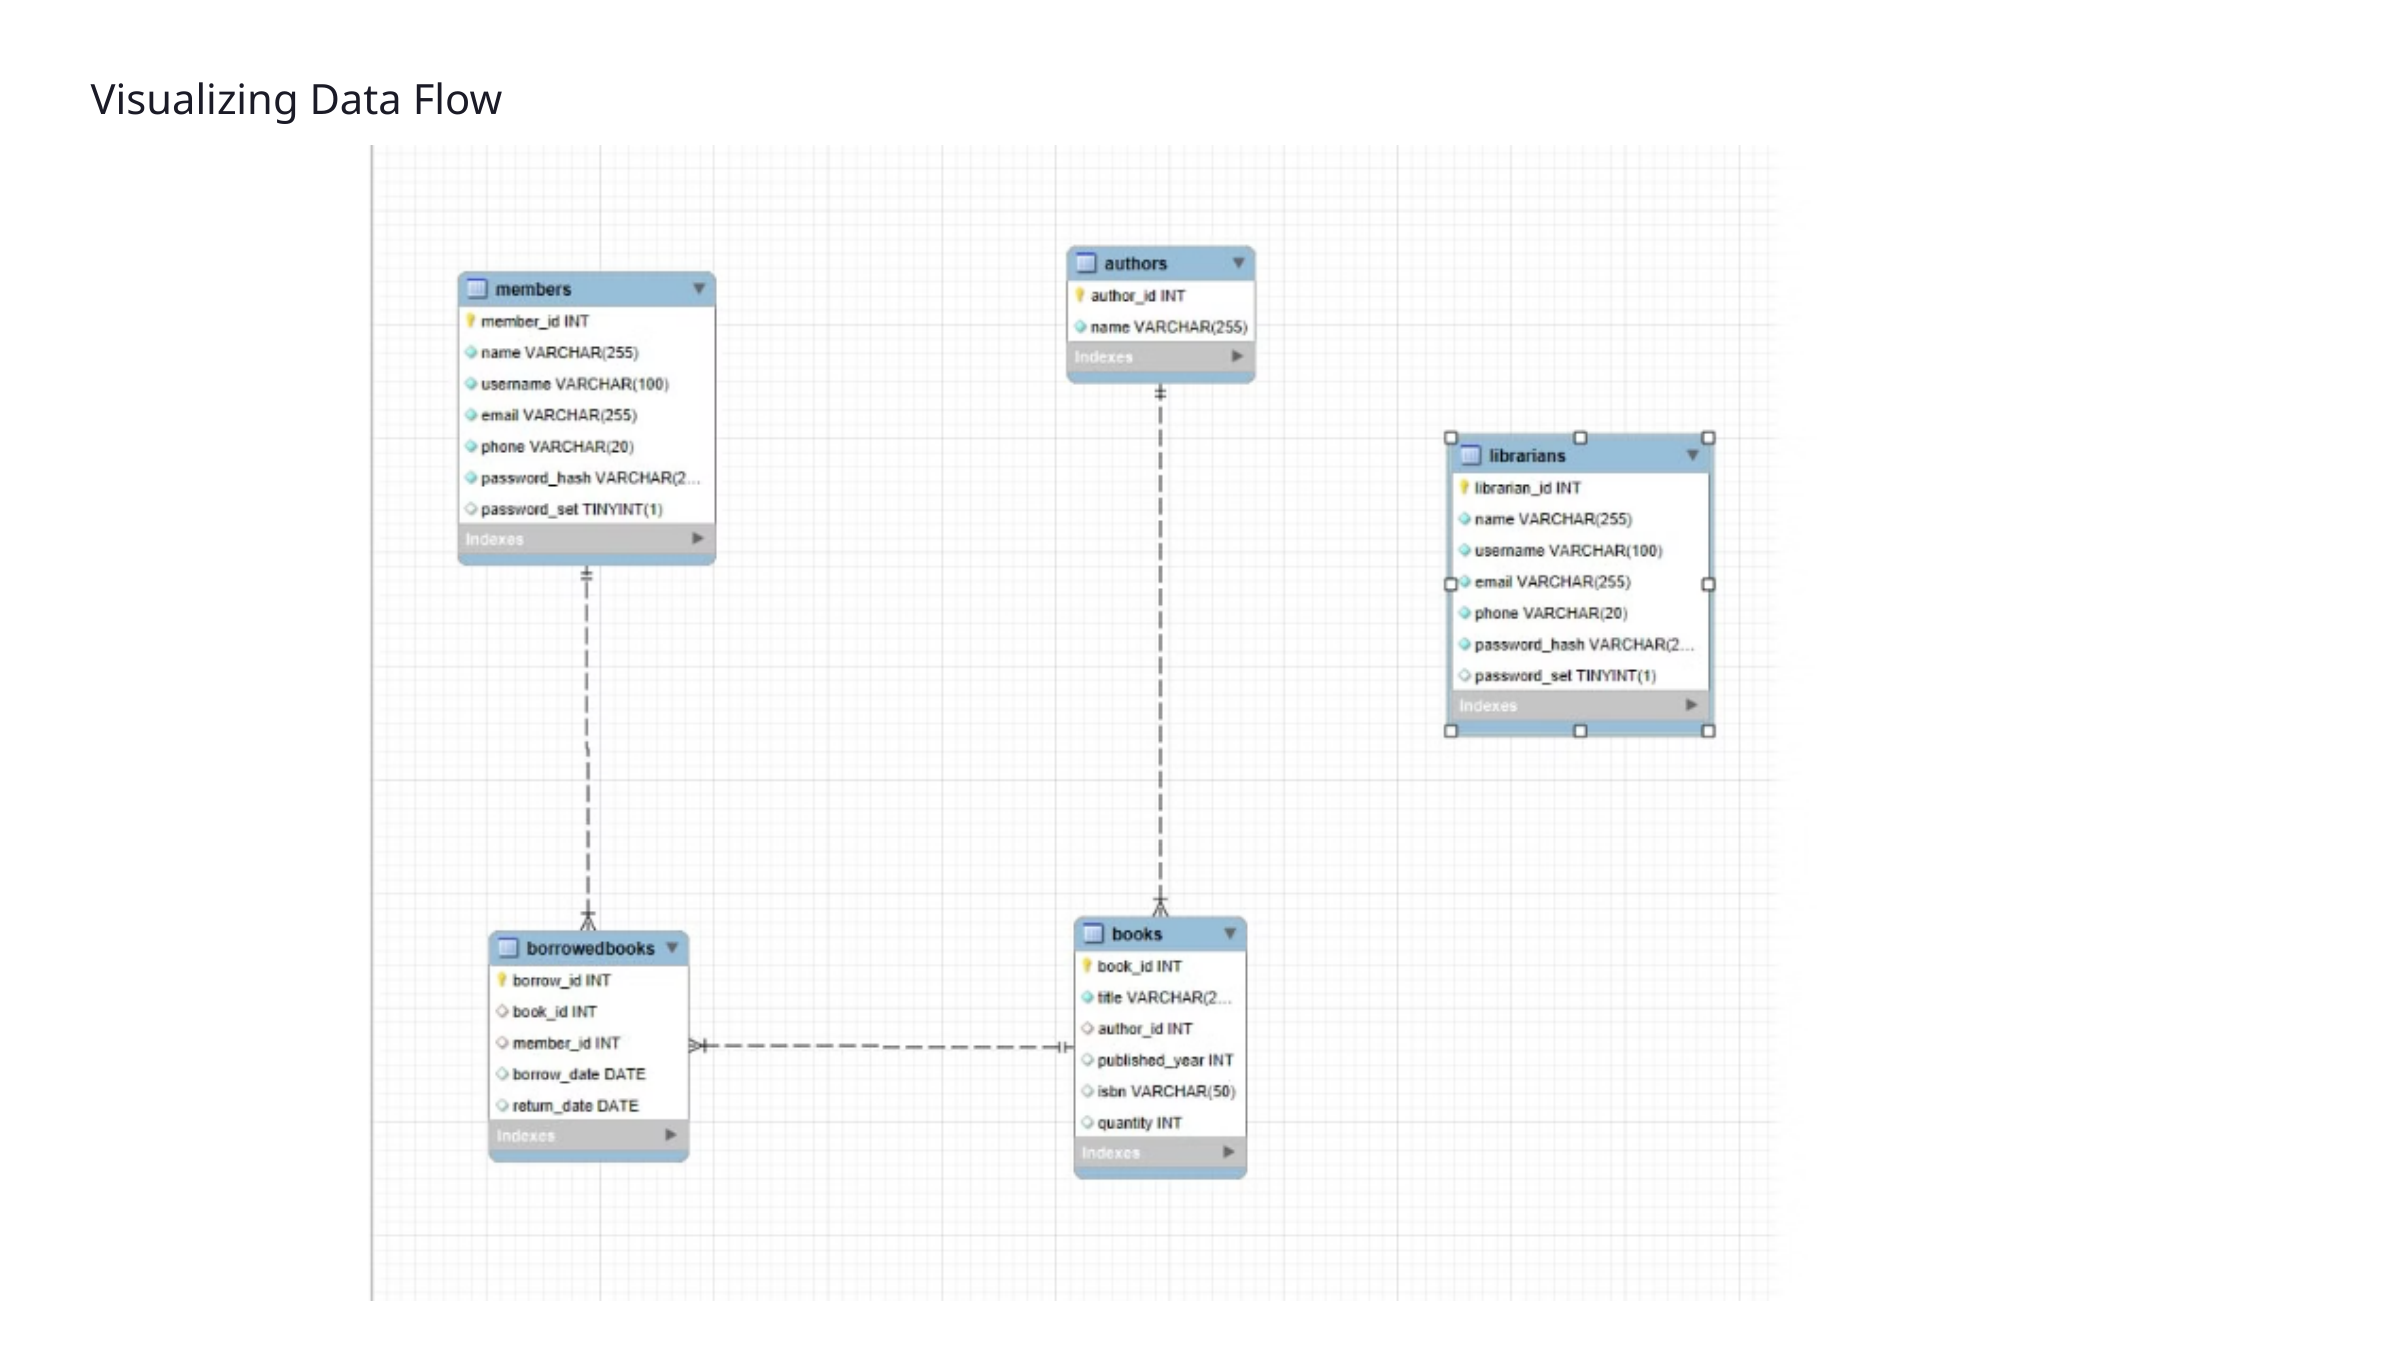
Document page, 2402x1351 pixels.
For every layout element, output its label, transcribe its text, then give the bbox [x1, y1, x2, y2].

picture [358, 145, 1877, 1301]
text_box Visualizing Data Flow [90, 71, 540, 124]
